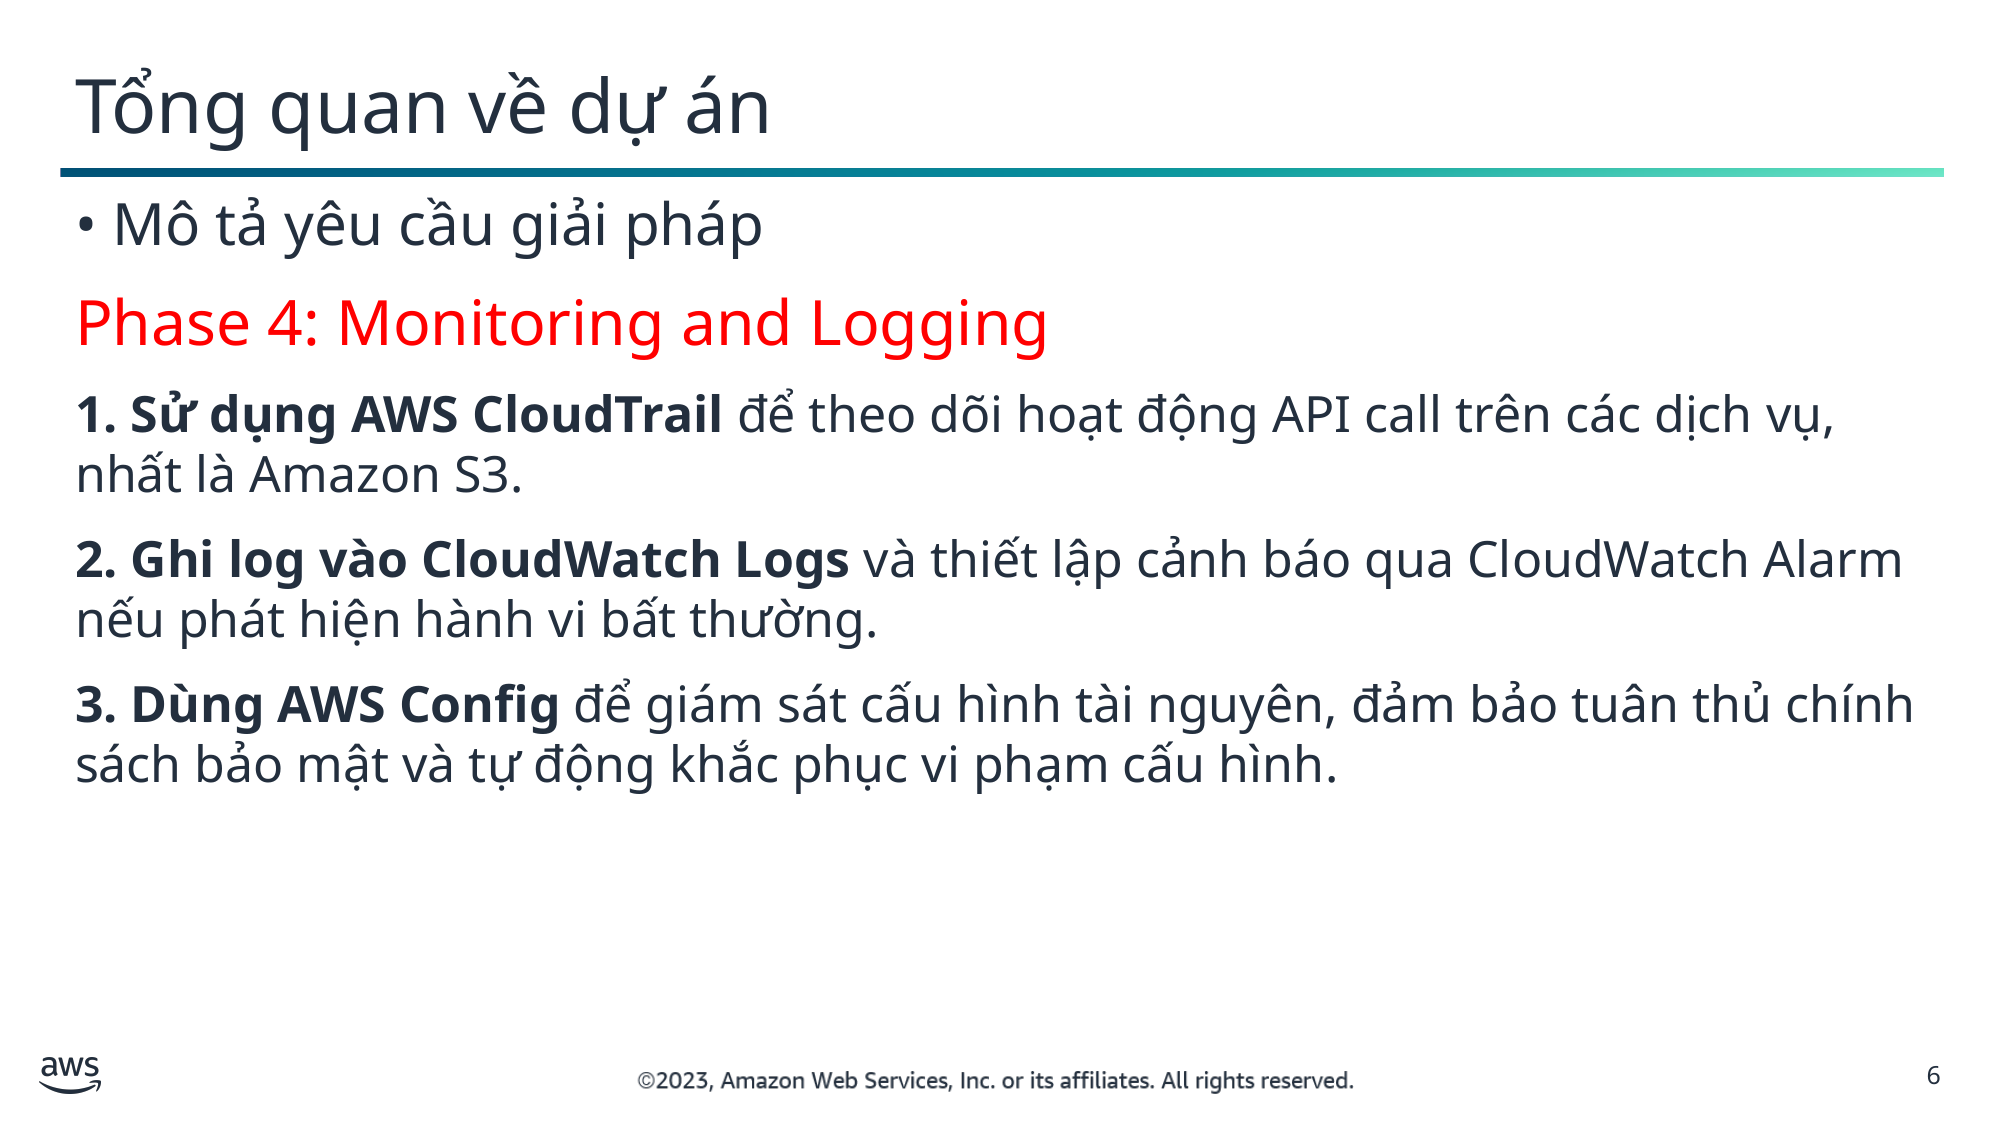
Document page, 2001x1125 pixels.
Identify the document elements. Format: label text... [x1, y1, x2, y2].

slide_number 6 [1861, 1057, 1941, 1095]
picture [621, 1057, 1378, 1109]
list Mô tả yêu cầu giải pháp Phase 4: Monitoring and Logging 1. Sử dụng AWS CloudTrail để theo dõi hoạt động API call trên các dịch vụ, nhất là Amazon S3. 2. Ghi log vào CloudWatch Logs và thiết lập cảnh báo qua CloudWatch Alarm nếu phát hiện hành vi bất thường. 3. Dùng AWS Config để giám sát cấu hình tài nguyên, đảm bảo tuân thủ chính sách bảo mật và tự động khắc phục vi phạm cấu hình. [60, 179, 1941, 1055]
title Tổng quan về dự án [60, 49, 1941, 170]
picture [39, 1057, 101, 1094]
picture [681, 168, 1944, 177]
